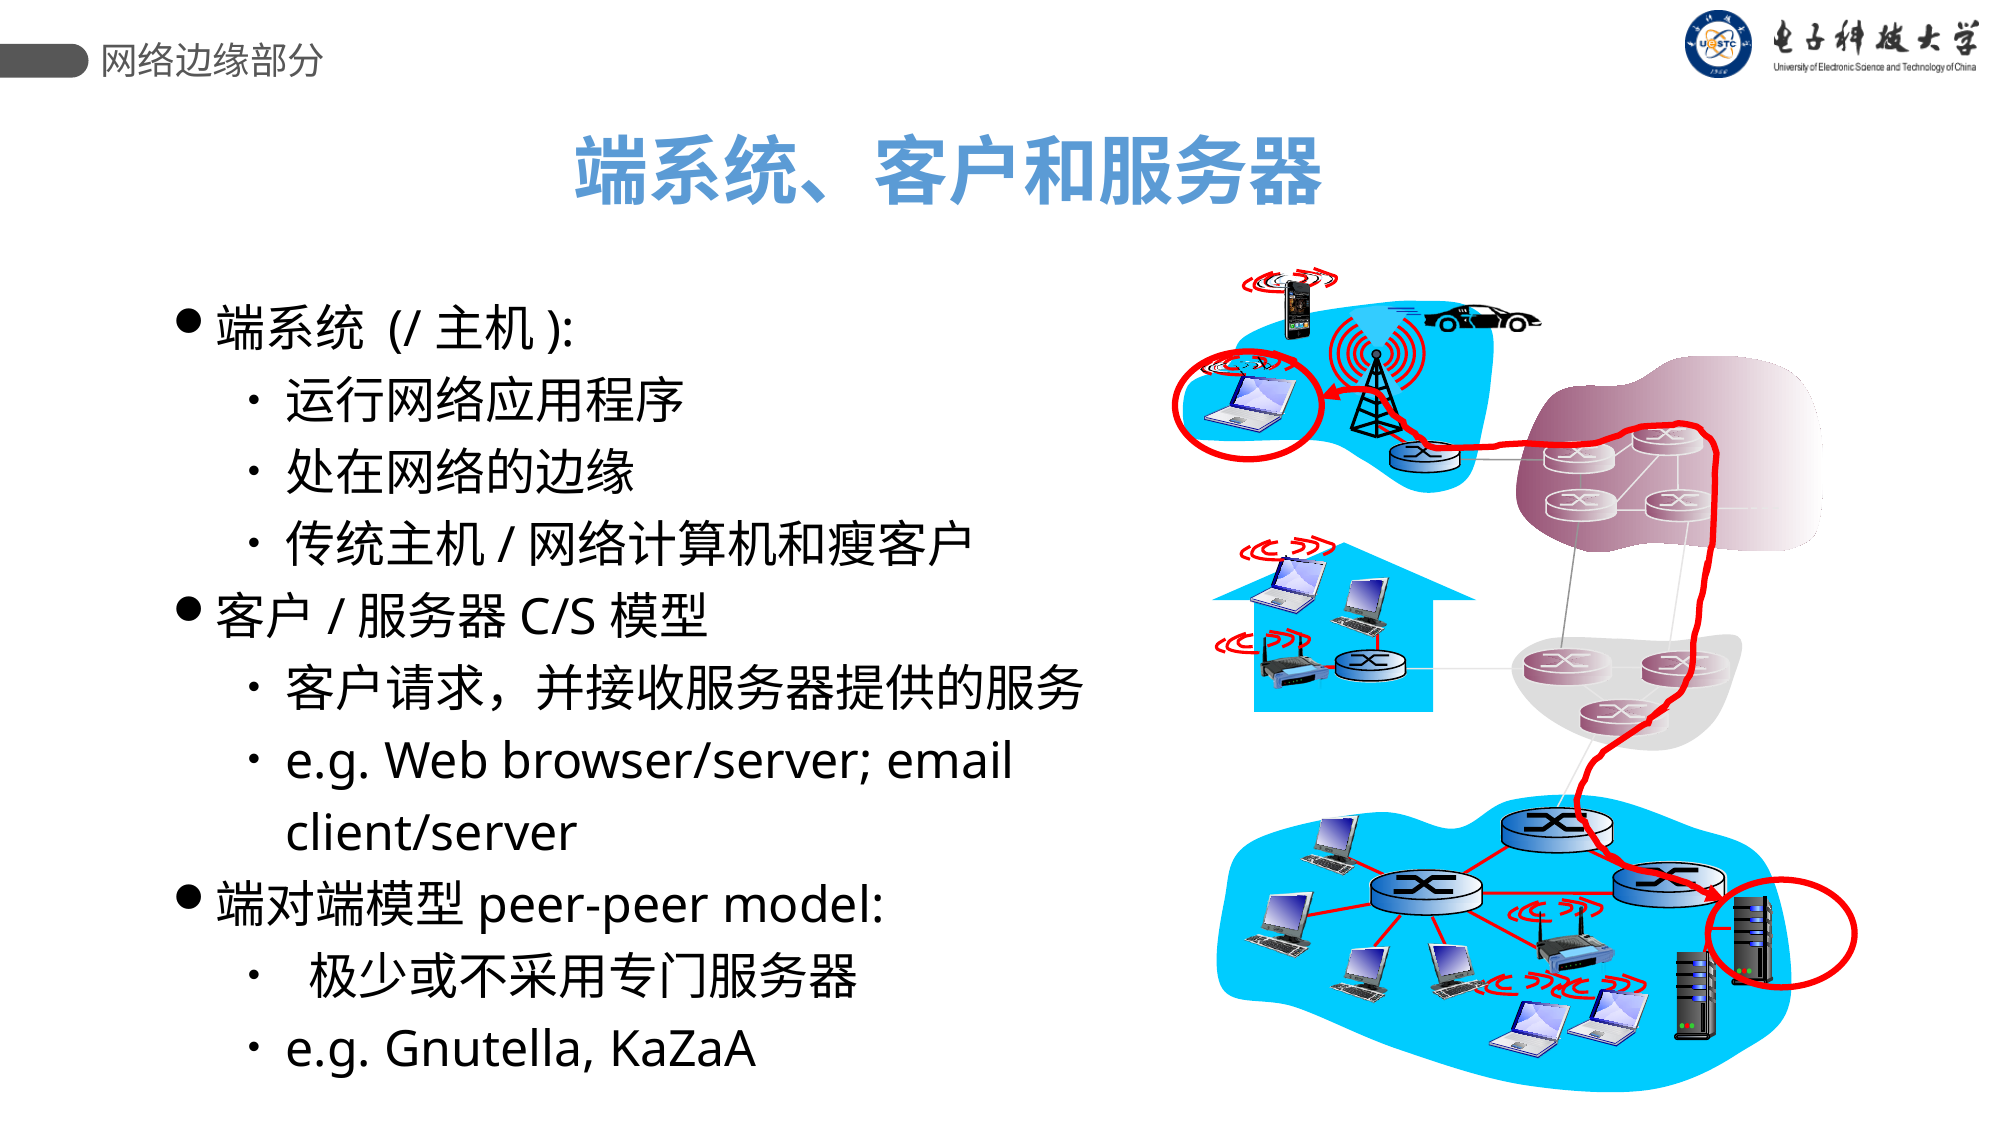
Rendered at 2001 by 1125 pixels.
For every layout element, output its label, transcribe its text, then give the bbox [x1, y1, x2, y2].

picture [1685, 10, 1979, 78]
text_box [1825, 889, 1856, 978]
text_box 端系统、客户和服务器 [433, 126, 1465, 223]
text_box 网络边缘部分 [100, 28, 450, 91]
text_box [1181, 268, 1825, 1095]
text_box 端系统 (/主机): 运行网络应用程序 处在网络的边缘 传统主机/网络计算机和瘦客户 客户/服务器C/S模型 客户请求，并接收服务器提供的服务 e.g. Web browser/server; email client/server 端对端模型peer-peer model: 极少或不采用专门服务器 e.g. Gnutella, KaZaA [157, 277, 1120, 1061]
text_box [380, 80, 1656, 269]
text_box [1173, 382, 1181, 429]
